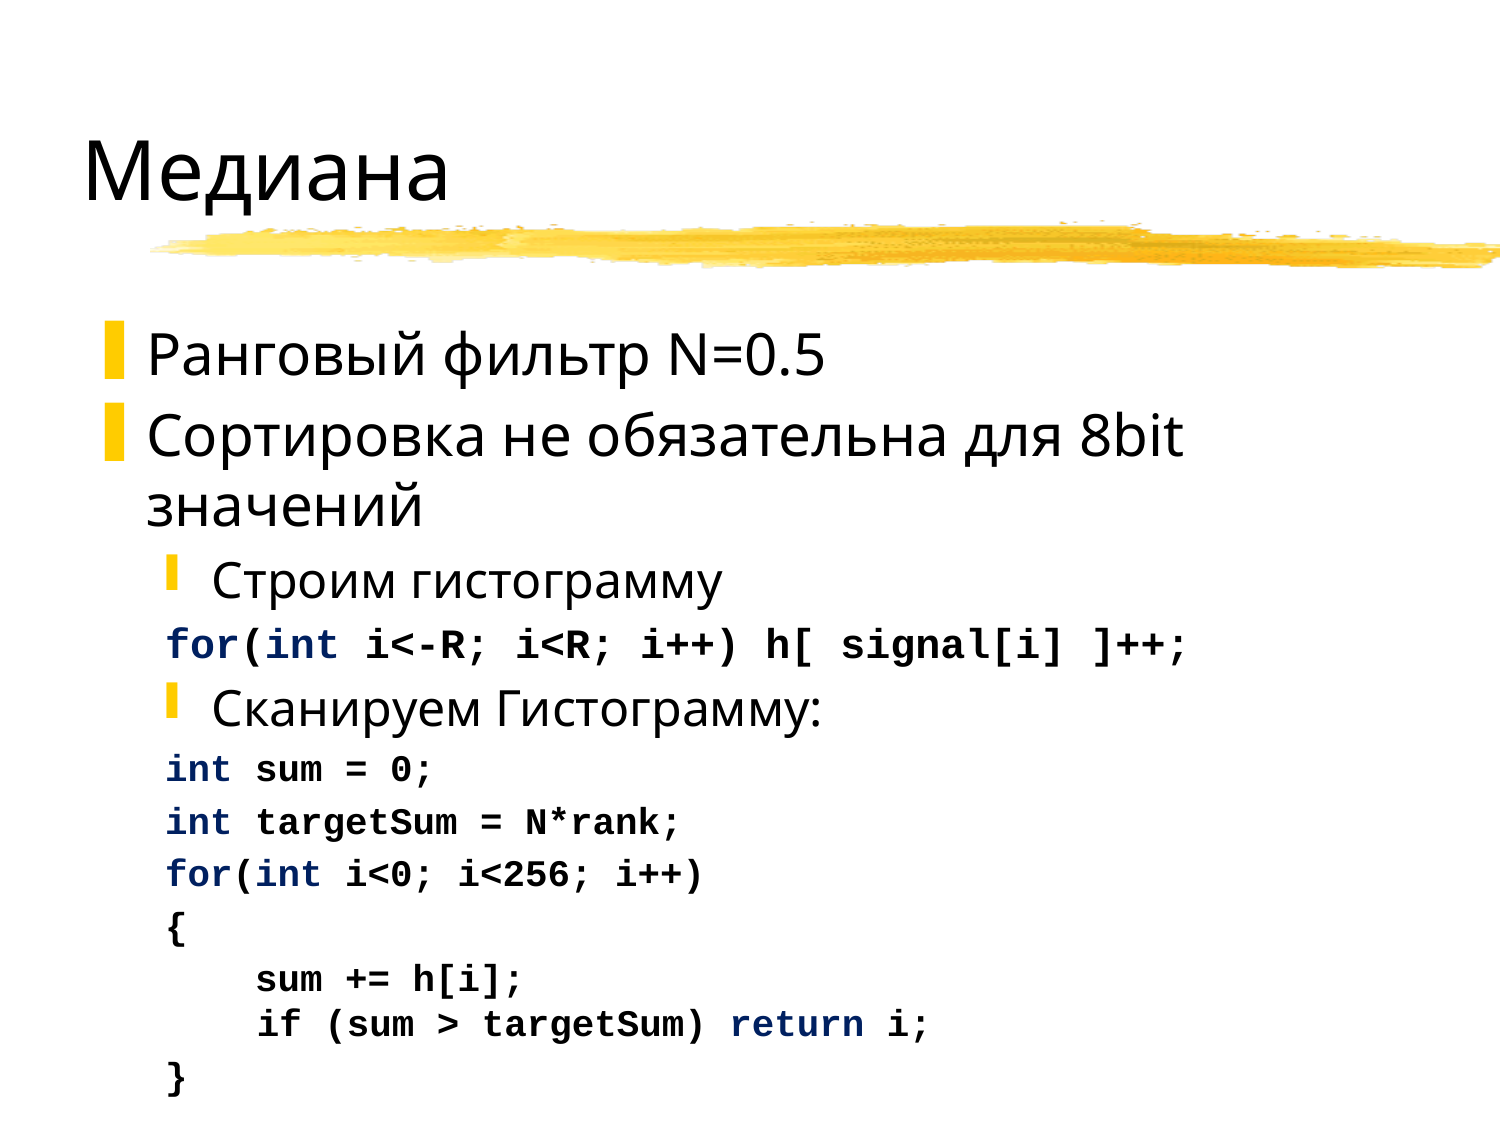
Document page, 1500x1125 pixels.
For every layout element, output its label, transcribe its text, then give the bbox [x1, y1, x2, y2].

title Медиана [66, 37, 1342, 226]
picture [150, 215, 1500, 279]
list Ранговый фильтр N=0.5 Сортировка не обязательна для 8bit значений Строим гистограмму for(int i<-R; i<R; i++) h[ signal[i] ]++; Сканируем Гистограмму: int sum = 0; int targetSum = N*rank; for(int i<0; i<256; i++) { sum += h[i]; if (sum > targetSum) return i; } [74, 309, 1417, 1076]
